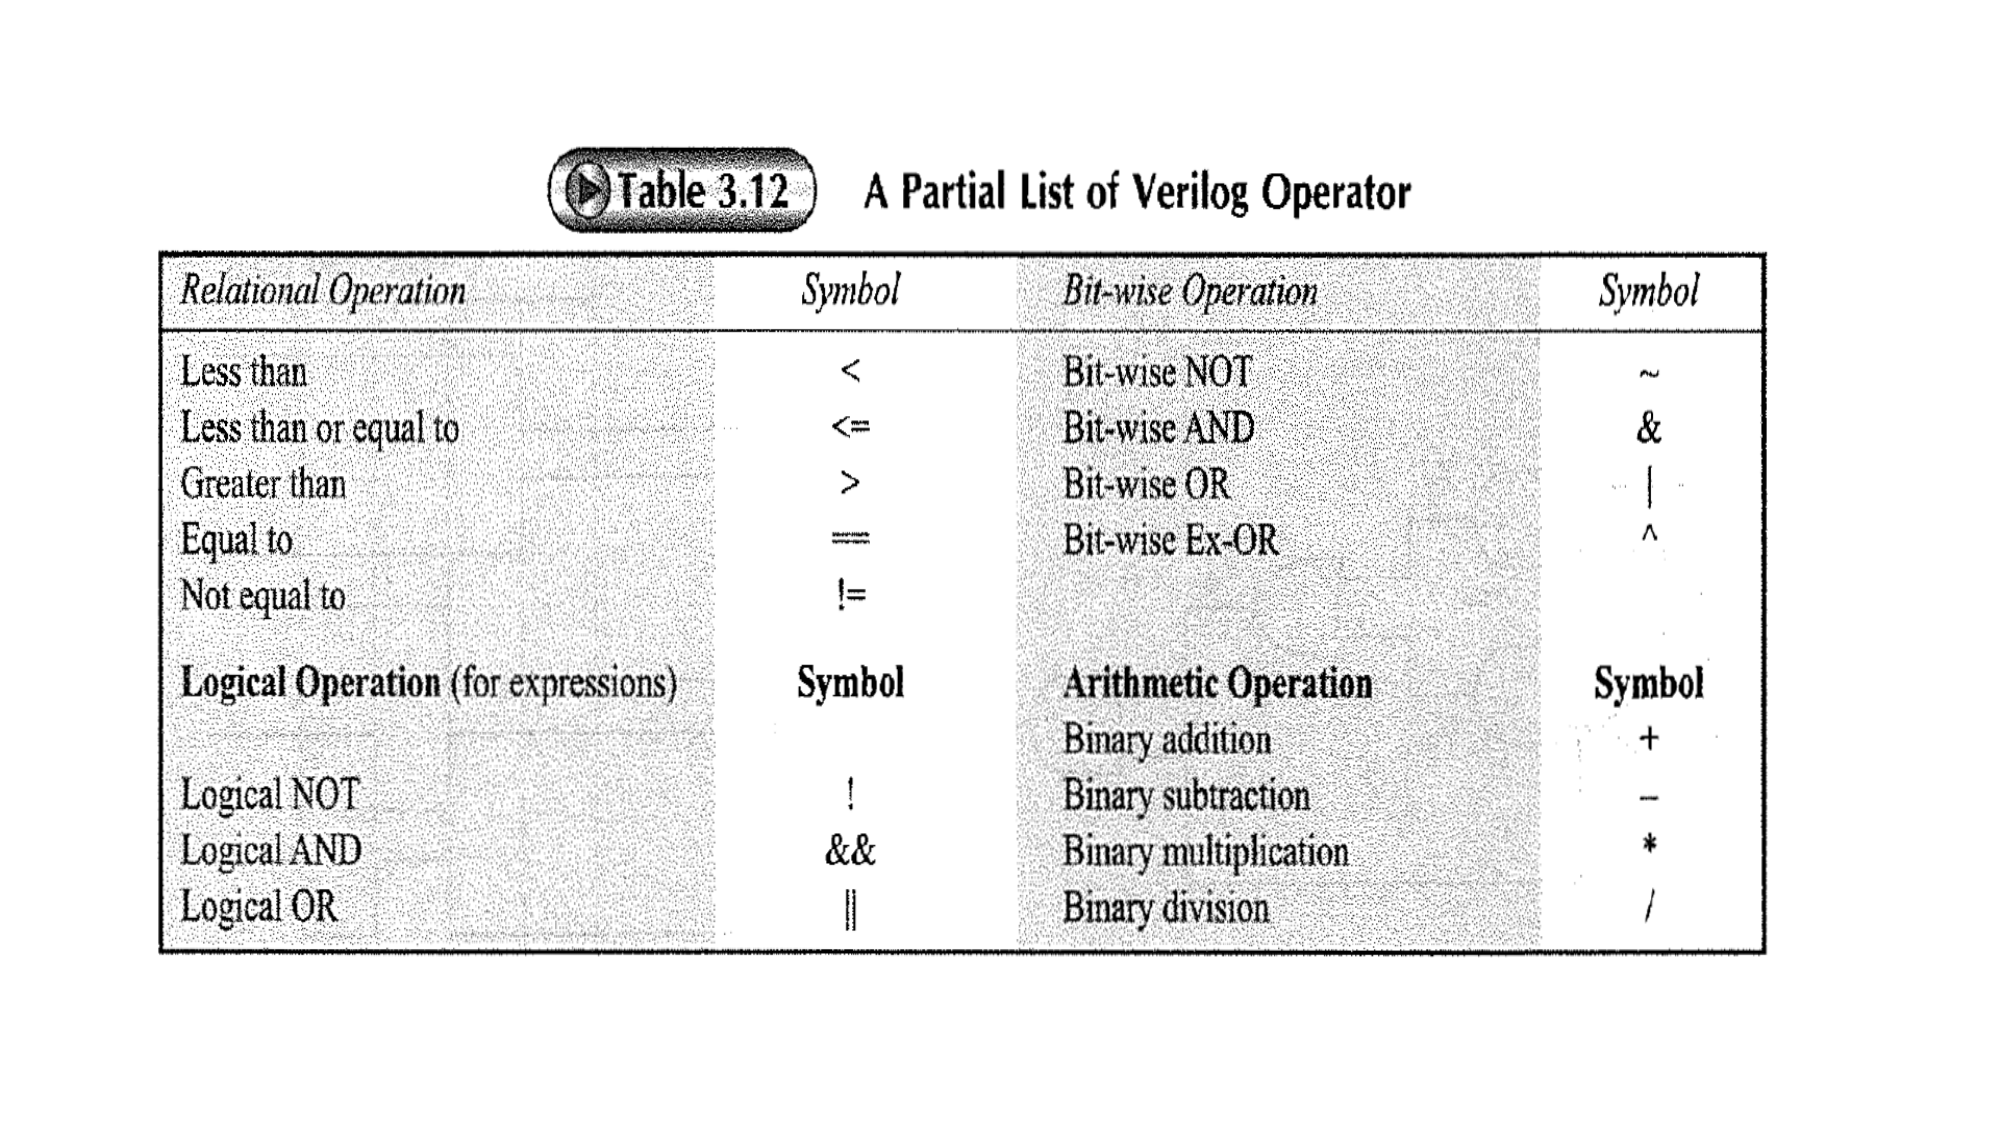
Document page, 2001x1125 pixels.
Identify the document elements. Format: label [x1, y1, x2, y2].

picture [137, 111, 1791, 984]
